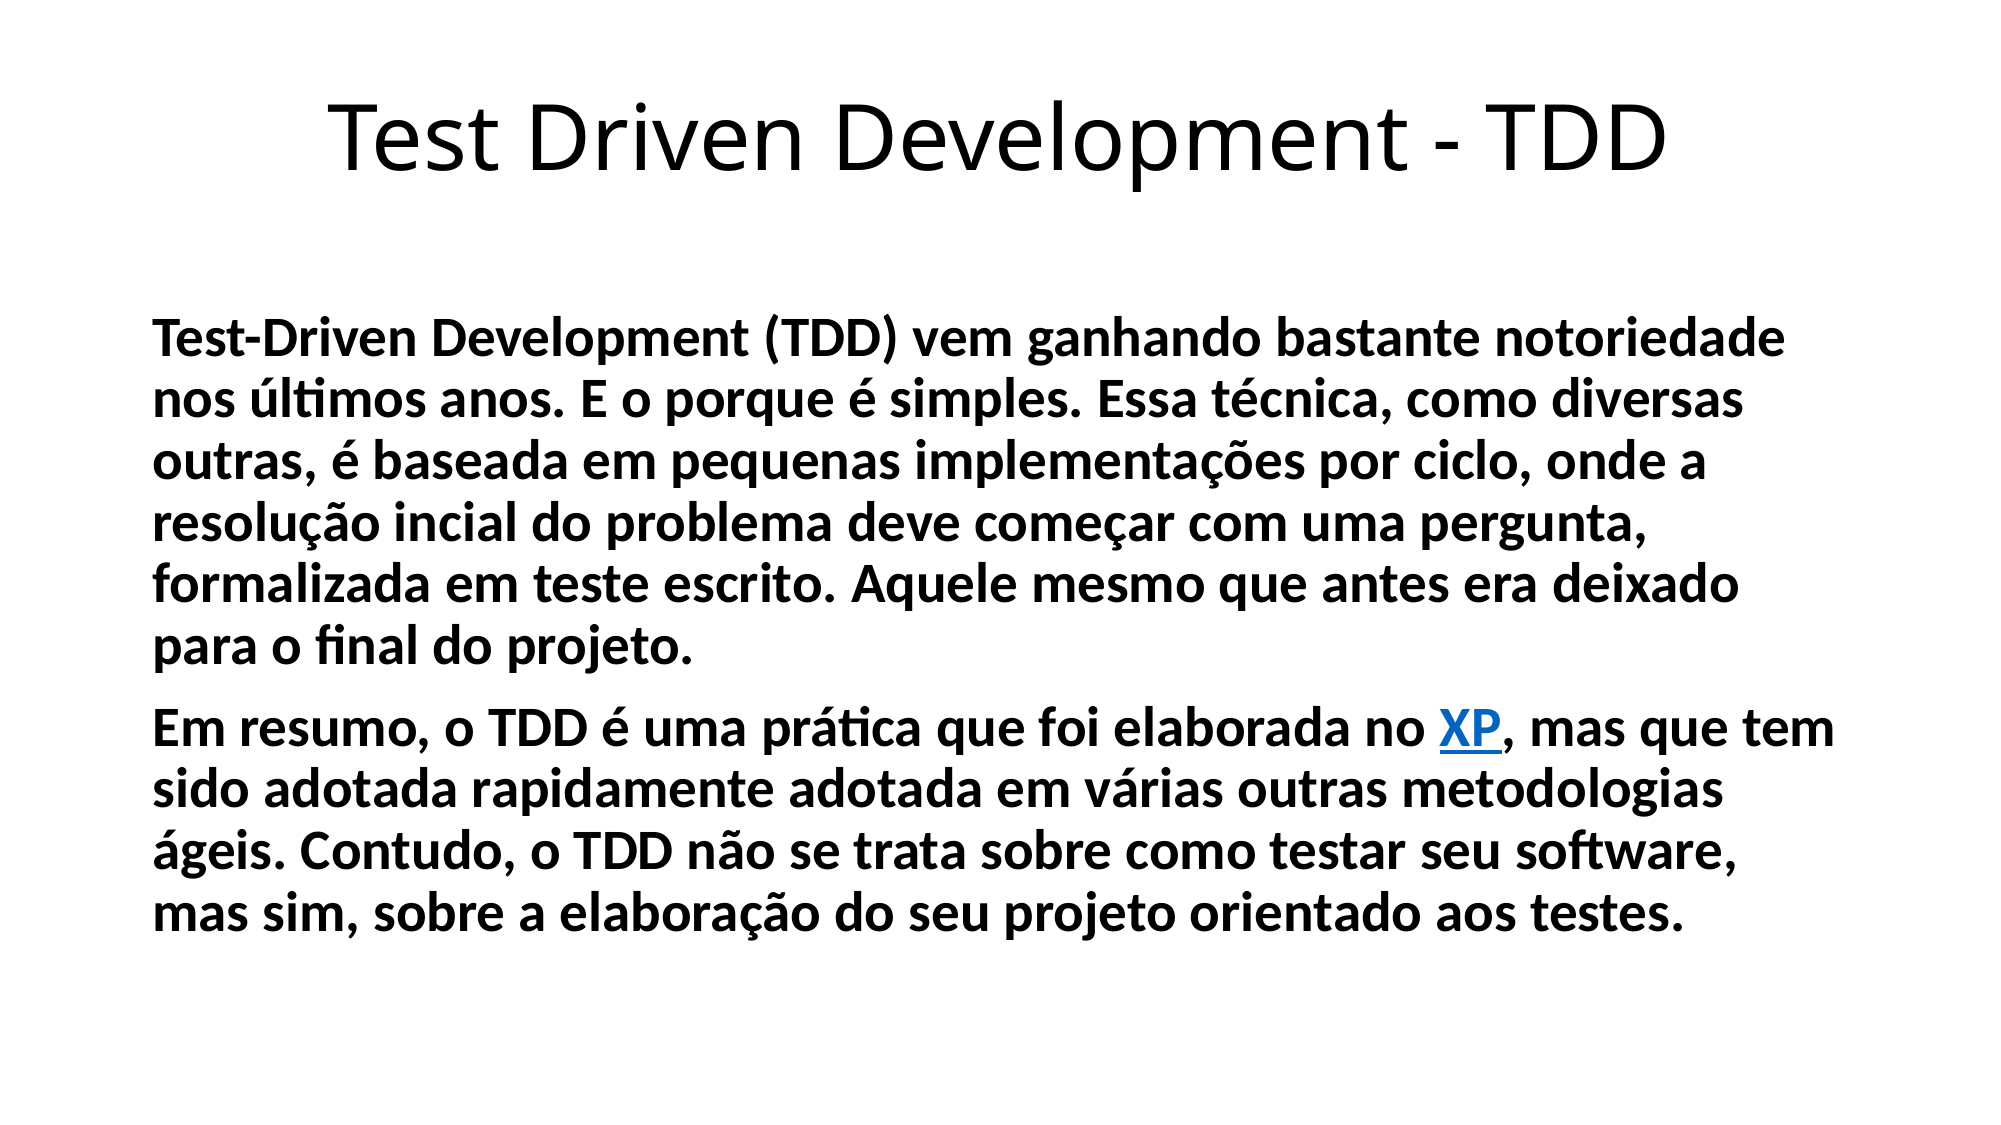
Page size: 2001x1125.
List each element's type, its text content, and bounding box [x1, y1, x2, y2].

list Test-Driven Development (TDD) vem ganhando bastante notoriedade nos últimos anos. E o porque é simples. Essa técnica, como diversas outras, é baseada em pequenas implementações por ciclo, onde a resolução incial do problema deve começar com uma pergunta, formalizada em teste escrito. Aquele mesmo que antes era deixado para o final do projeto. Em resumo, o TDD é uma prática que foi elaborada no XP, mas que tem sido adotada rapidamente adotada em várias outras metodologias ágeis. Contudo, o TDD não se trata sobre como testar seu software, mas sim, sobre a elaboração do seu projeto orientado aos testes. [137, 299, 1863, 1014]
title Test Driven Development - TDD [137, 59, 1863, 221]
